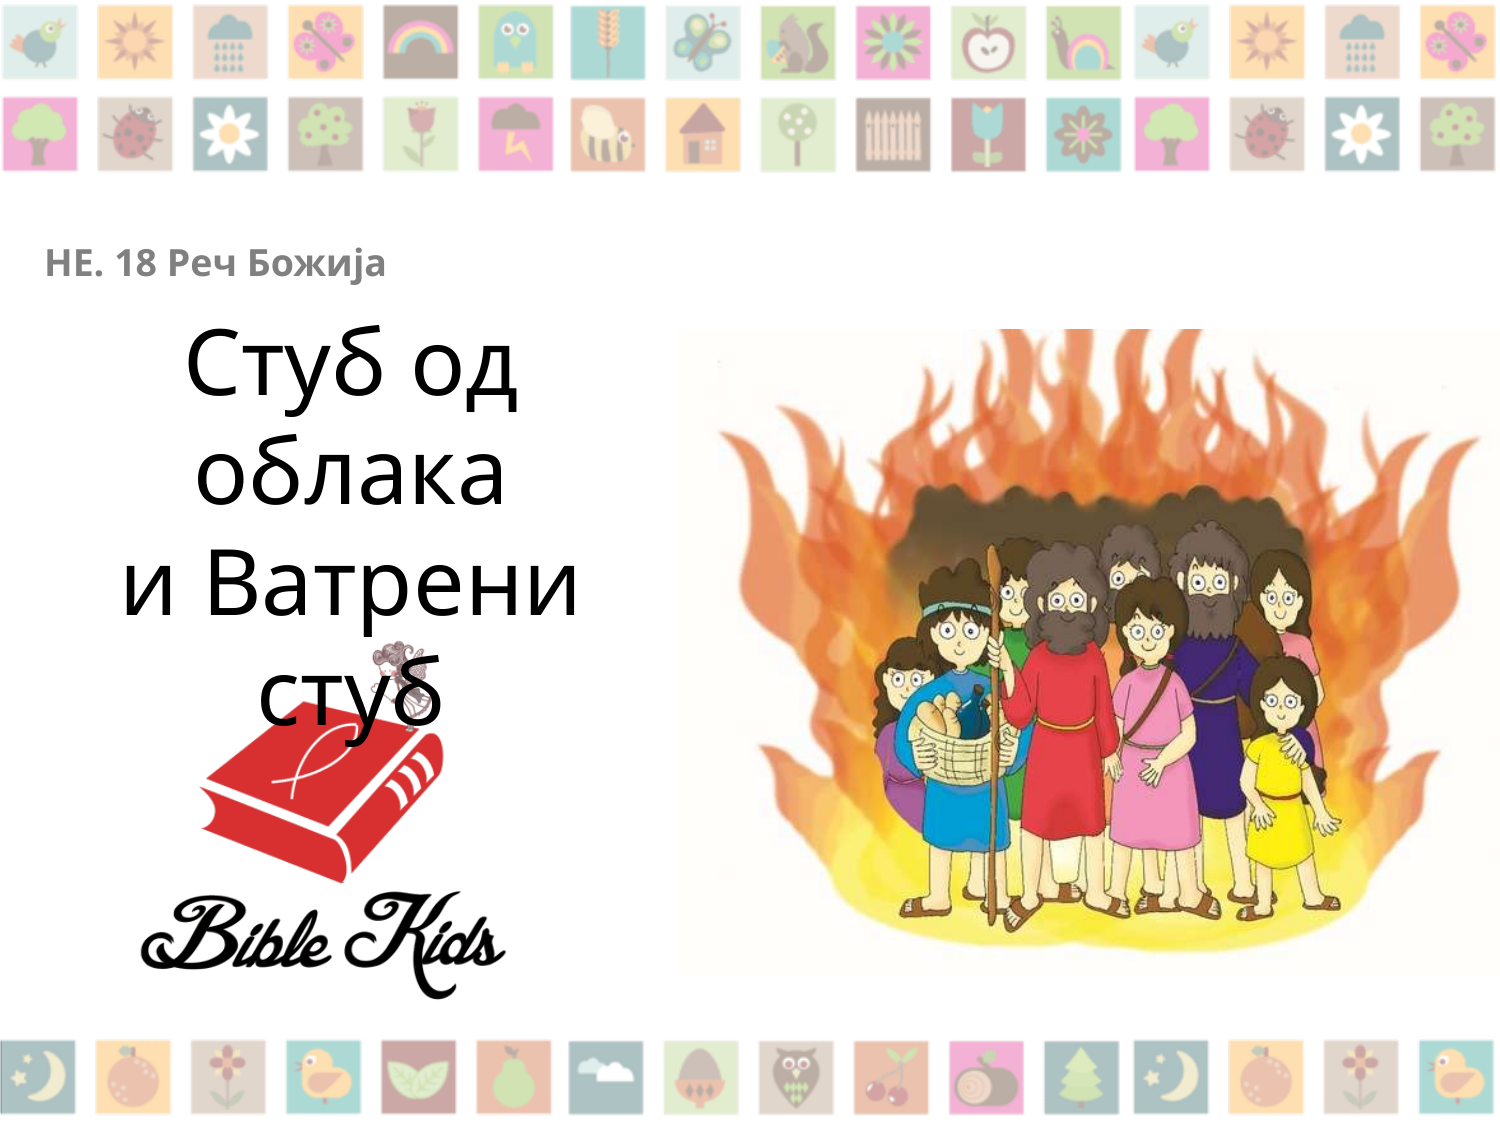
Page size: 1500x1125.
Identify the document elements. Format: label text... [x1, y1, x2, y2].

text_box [0, 3, 1500, 181]
text_box Стуб од облака и Ватрени стуб [28, 296, 674, 751]
text_box НЕ. 18 Реч Божија [29, 231, 526, 292]
picture [677, 329, 1500, 977]
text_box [0, 1028, 1500, 1118]
picture [114, 603, 544, 1030]
